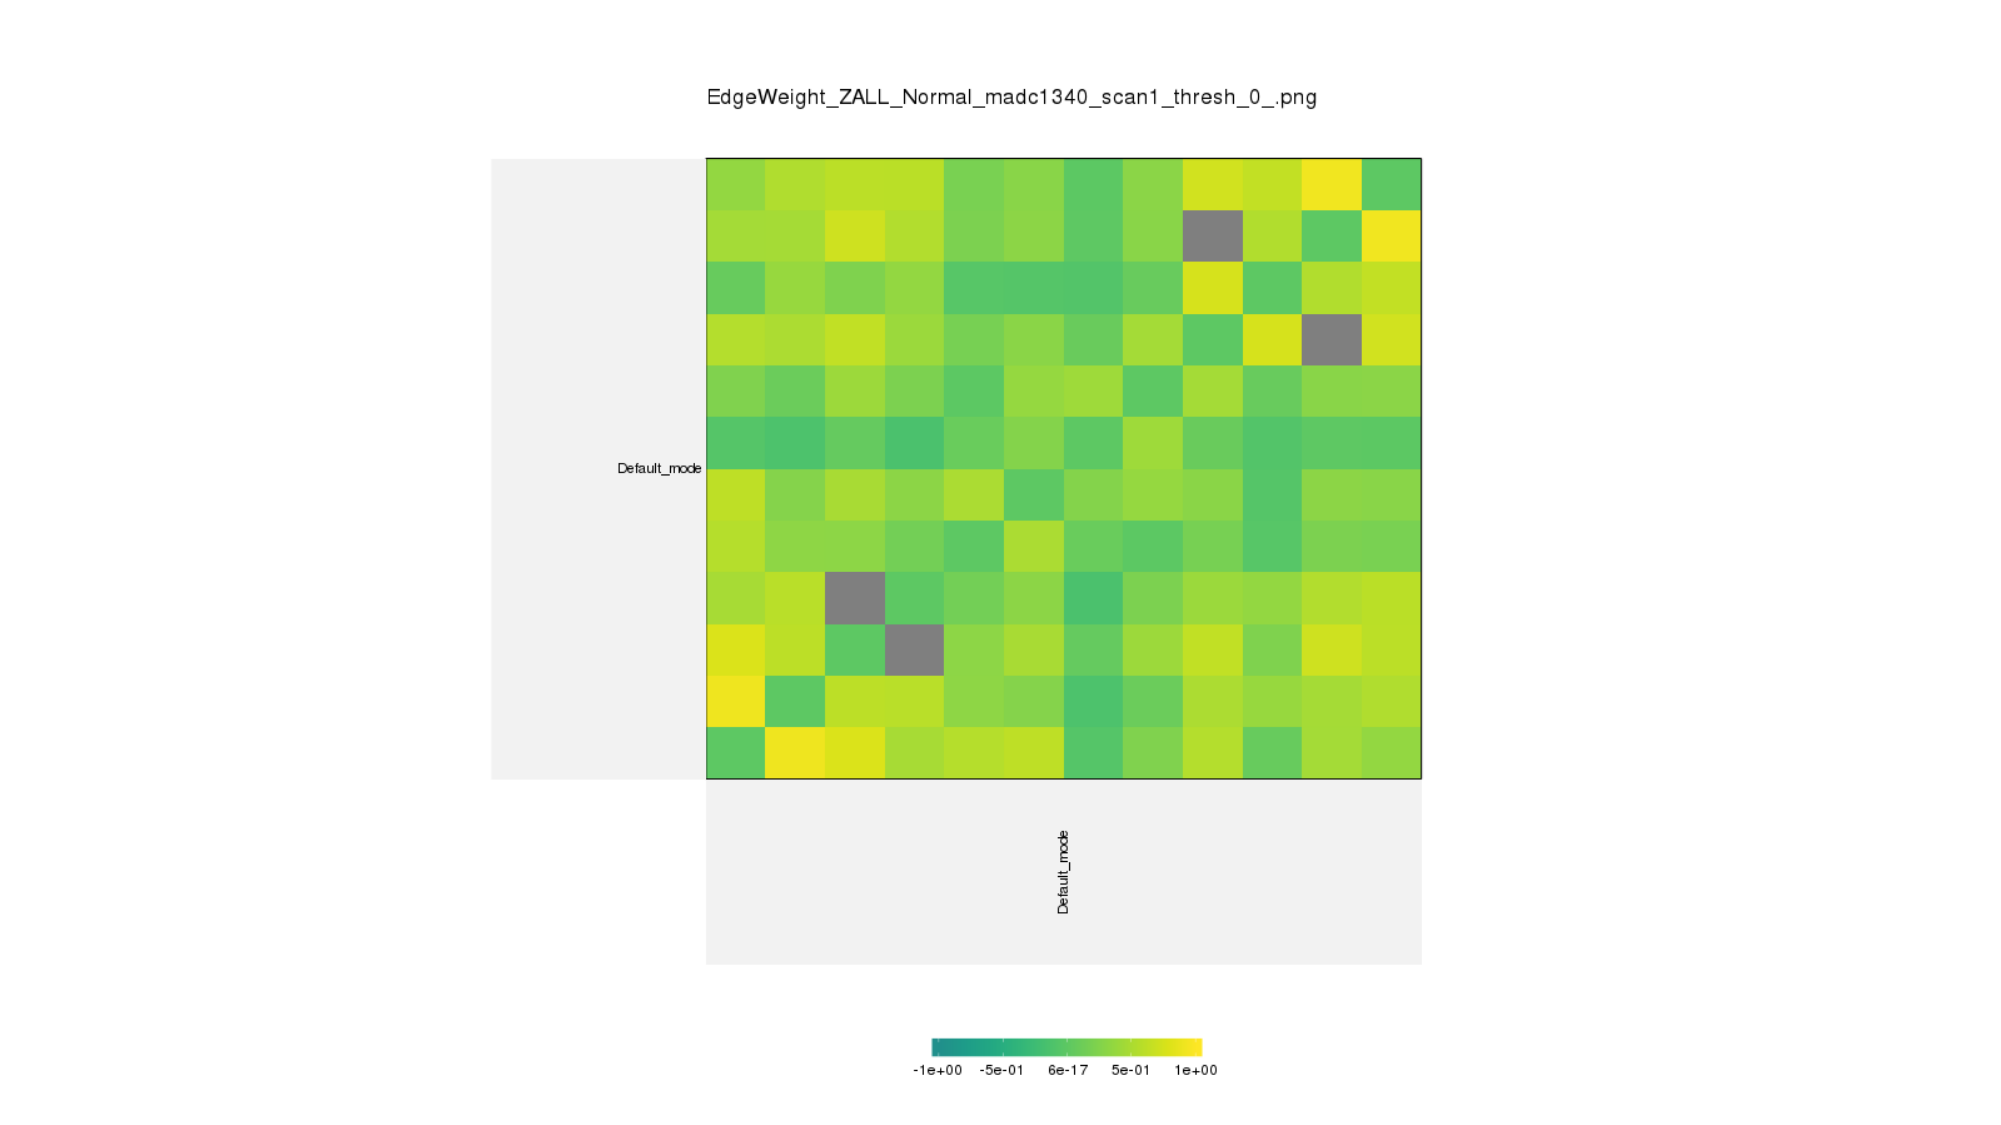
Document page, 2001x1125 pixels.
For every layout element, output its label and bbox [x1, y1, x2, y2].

picture [455, 0, 1457, 1125]
